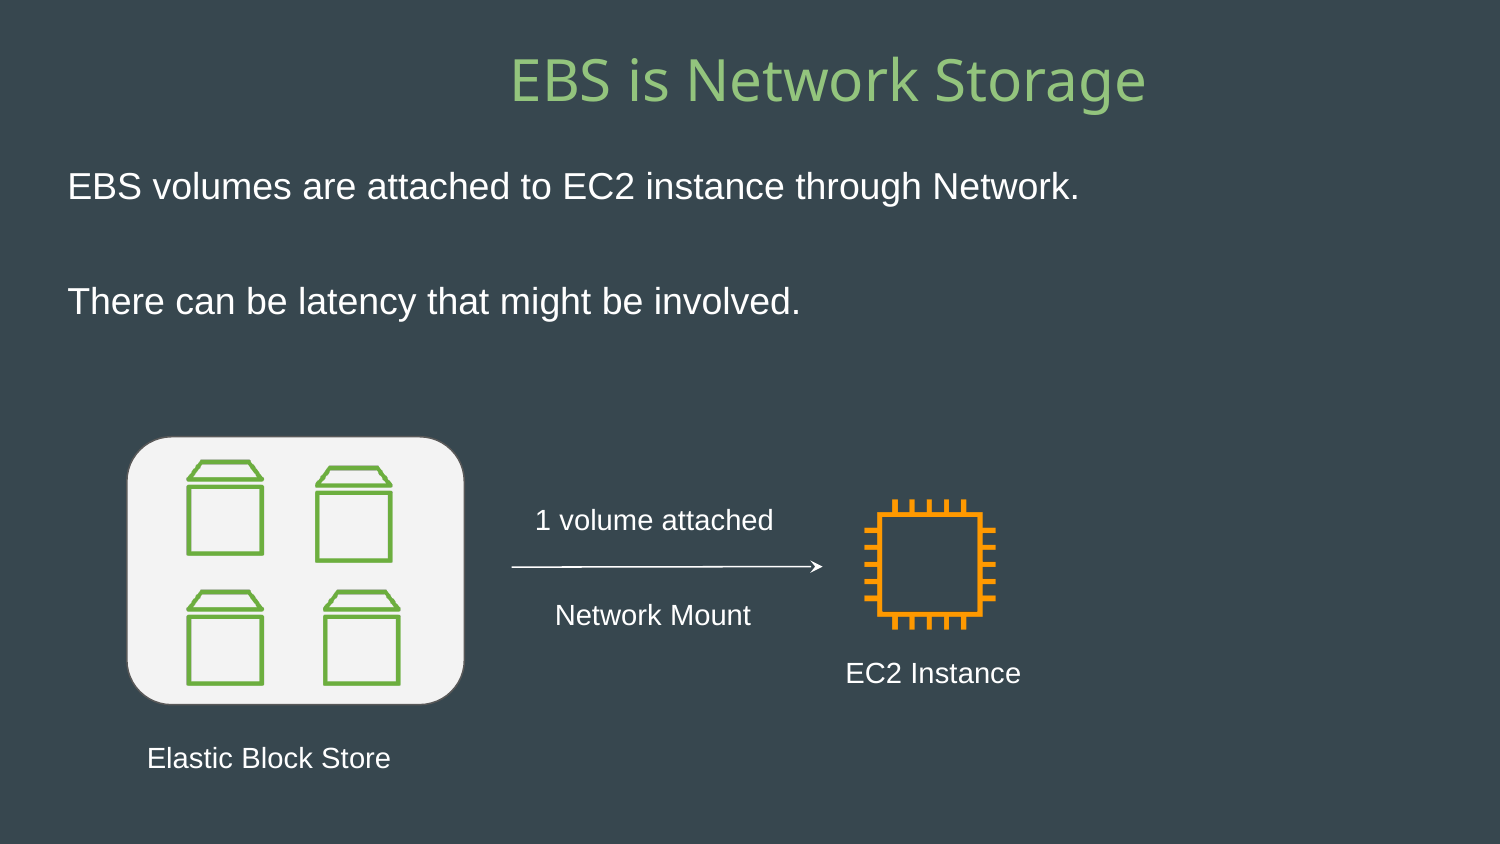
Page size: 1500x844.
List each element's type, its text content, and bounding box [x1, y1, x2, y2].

text_box EBS volumes are attached to EC2 instance through Network. There can be latency that might be involved. [52, 146, 1436, 313]
text_box Network Mount [539, 581, 786, 647]
text_box 1 volume attached [519, 486, 815, 552]
picture [860, 495, 998, 632]
text_box EC2 Instance [830, 639, 1077, 704]
text_box EBS is Network Storage [52, 27, 1380, 146]
picture [301, 461, 407, 567]
picture [172, 584, 279, 691]
text_box [126, 436, 465, 705]
picture [309, 584, 415, 691]
text_box Elastic Block Store [131, 724, 428, 790]
picture [172, 455, 279, 561]
